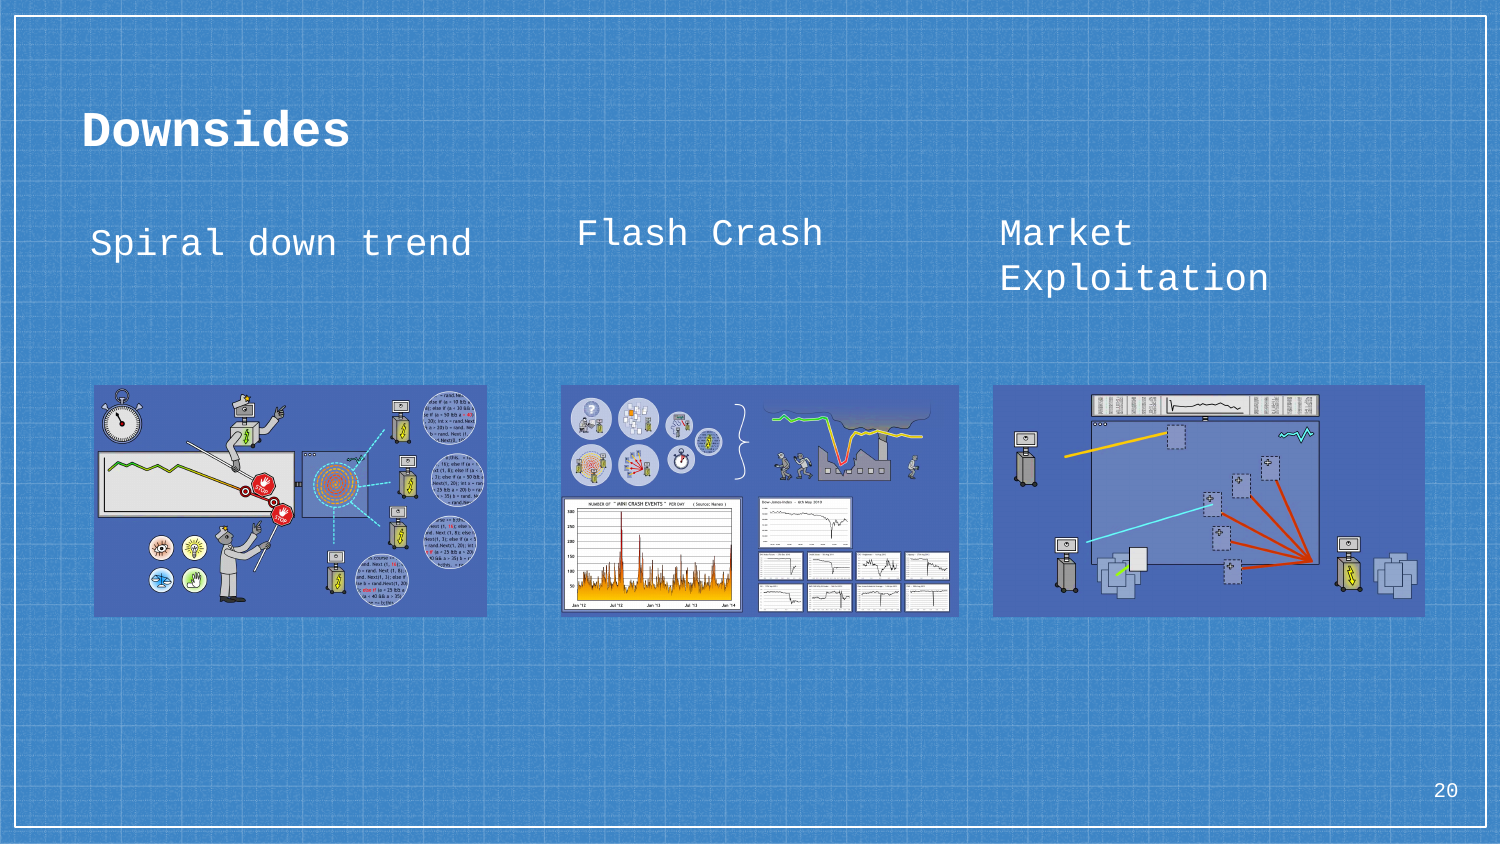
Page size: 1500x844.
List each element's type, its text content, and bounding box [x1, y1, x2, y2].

list Market Exploitation [984, 192, 1417, 742]
slide_number 20 [1398, 761, 1474, 810]
title Downsides [66, 81, 1417, 149]
picture [0, 0, 1500, 844]
list Flash Crash [561, 192, 984, 742]
list Spiral down trend [75, 202, 507, 752]
